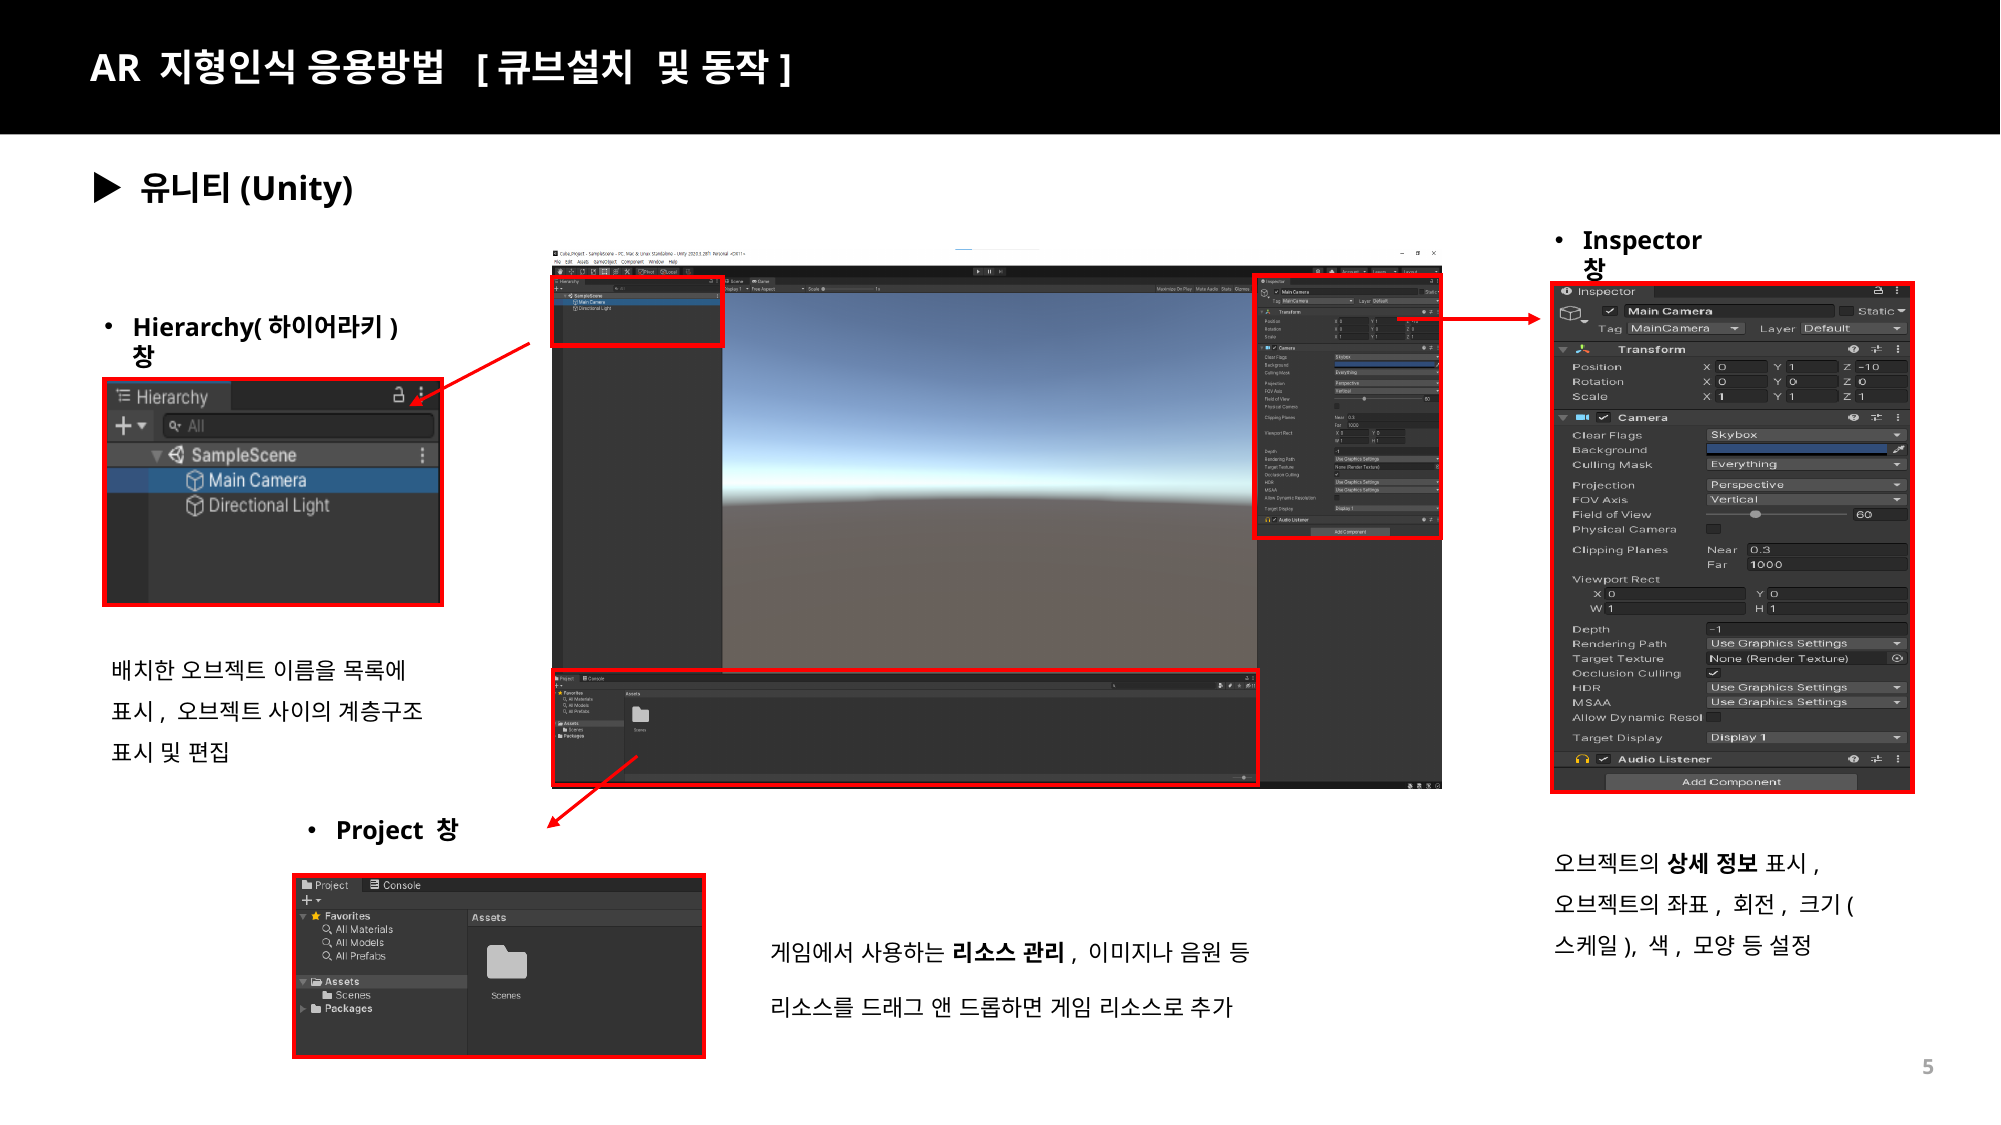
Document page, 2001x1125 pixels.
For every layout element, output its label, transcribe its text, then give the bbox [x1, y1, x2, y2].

text_box ▶ 유니티(Unity) [75, 159, 455, 215]
text_box AR 지형인식 응용방법 [큐브설치 및 동작] [75, 36, 876, 97]
text_box Inspector 창 [1540, 217, 1747, 292]
text_box 5 [1907, 1046, 1950, 1087]
picture [1553, 284, 1913, 793]
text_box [409, 343, 530, 407]
picture [552, 249, 1442, 789]
picture [104, 379, 441, 606]
text_box 오브젝트의 상세 정보 표시, 오브젝트의 좌표, 회전, 크기(스케일), 색, 모양 등 설정 [1540, 828, 1913, 967]
text_box Hierarchy(하이어라키) 창 [89, 303, 441, 379]
text_box 배치한 오브젝트 이름을 목록에 표시, 오브젝트 사이의 계층구조 표시 및 편집 [97, 635, 470, 774]
text_box [0, 0, 2000, 135]
text_box Project 창 [293, 807, 576, 852]
picture [293, 875, 705, 1058]
text_box 게임에서 사용하는 리소스 관리, 이미지나 음원 등 리소스를 드래그 앤 드롭하면 게임 리소스로 추가 [755, 903, 1311, 1029]
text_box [546, 755, 638, 829]
